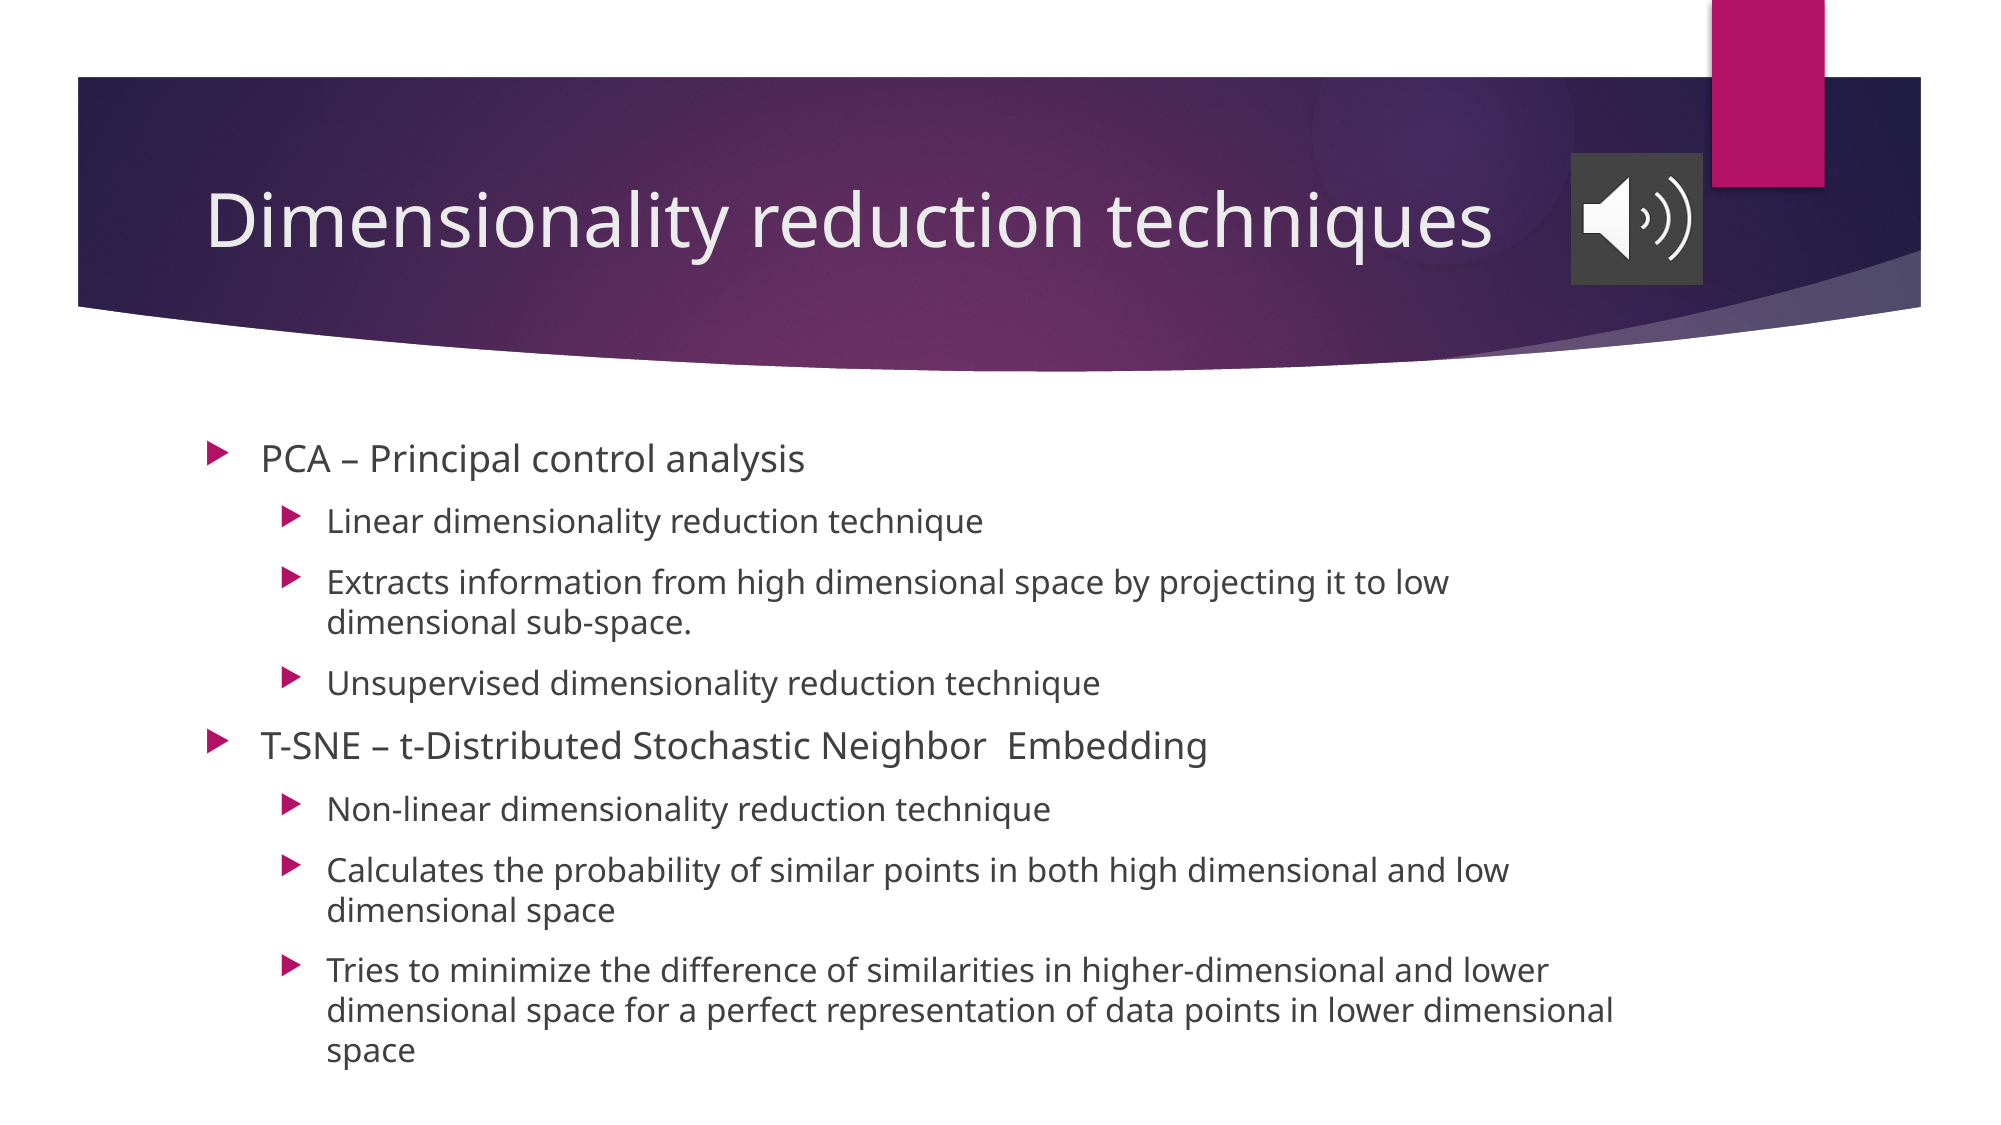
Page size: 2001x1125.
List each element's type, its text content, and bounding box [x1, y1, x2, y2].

title Dimensionality reduction techniques [189, 159, 1564, 276]
list PCA – Principal control analysis Linear dimensionality reduction technique Extracts information from high dimensional space by projecting it to low dimensional sub-space. Unsupervised dimensionality reduction technique T-SNE – t-Distributed Stochastic Neighbor Embedding Non-linear dimensionality reduction technique Calculates the probability of similar points in both high dimensional and low dimensional space Tries to minimize the difference of similarities in higher-dimensional and lower dimensional space for a perfect representation of data points in lower dimensional space [189, 427, 1638, 1096]
picture [1570, 151, 1705, 286]
